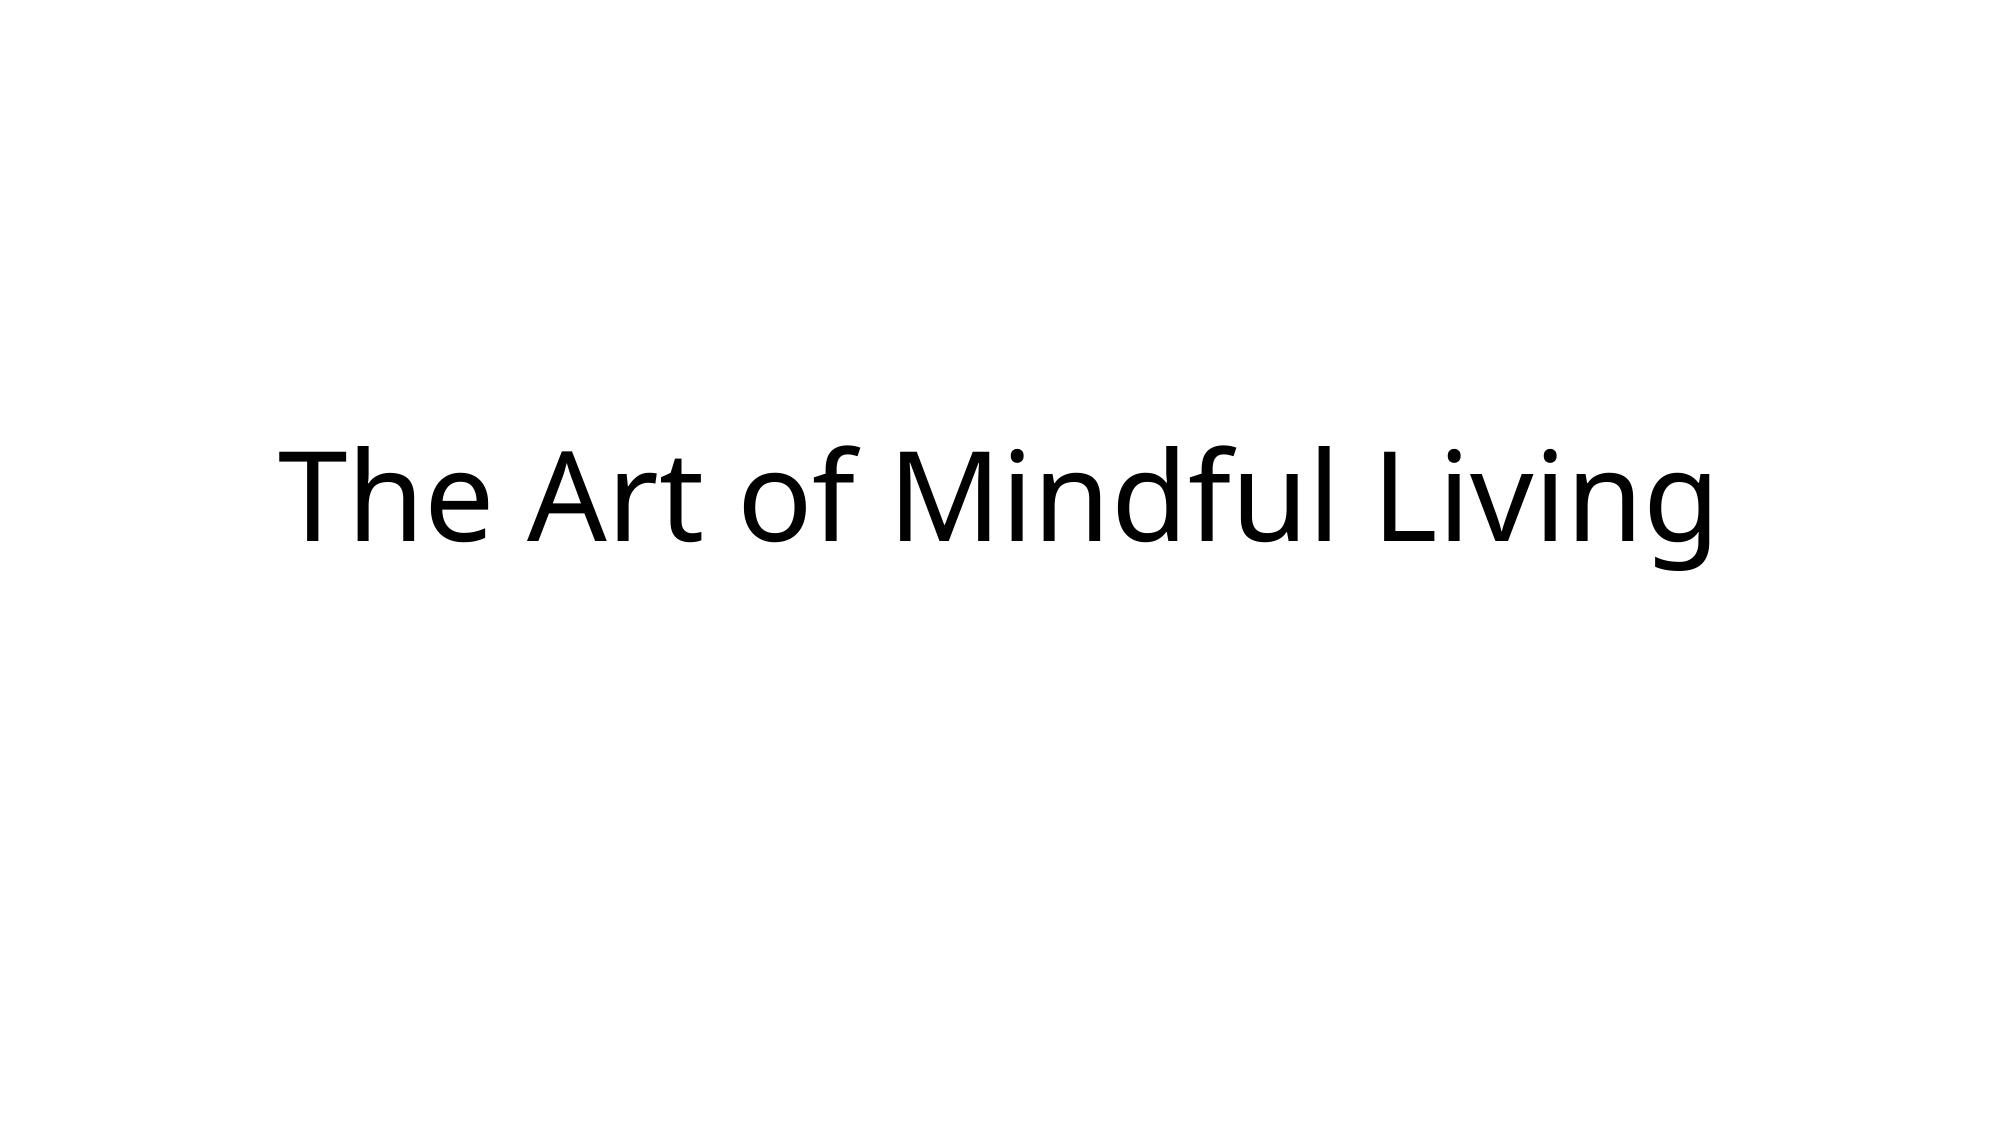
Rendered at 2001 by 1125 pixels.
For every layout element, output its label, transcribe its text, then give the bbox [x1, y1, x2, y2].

title The Art of Mindful Living [249, 184, 1750, 576]
